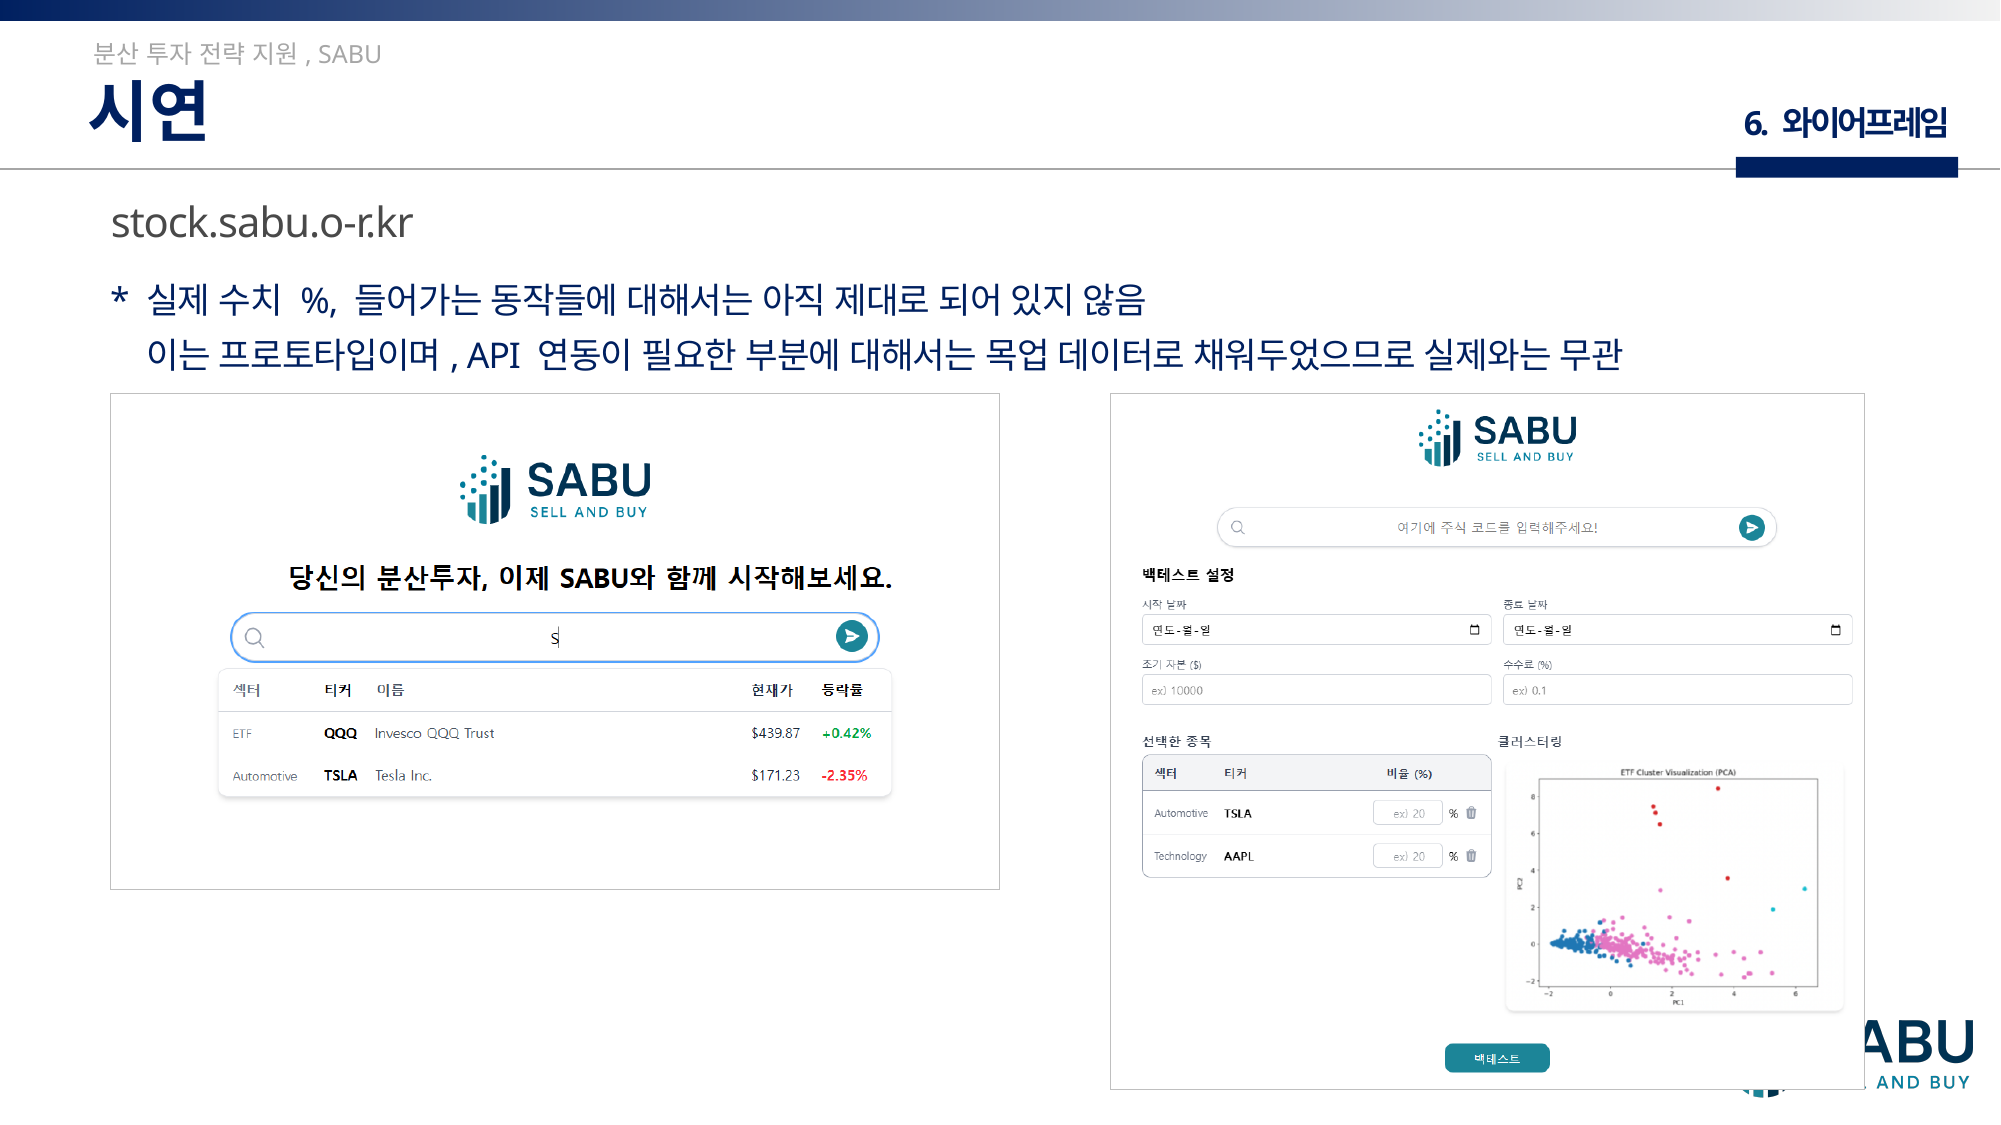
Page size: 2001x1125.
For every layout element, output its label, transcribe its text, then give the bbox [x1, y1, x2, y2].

text_box stock.sabu.o-r.kr [110, 180, 963, 246]
text_box 시연 [87, 70, 757, 151]
picture [1109, 392, 1973, 1098]
text_box * 실제 수치 %, 들어가는 동작들에 대해서는 아직 제대로 되어 있지 않음 이는 프로토타입이며, API 연동이 필요한 부분에 대해서는 목업 데이터로 채워두었으므로 실제와는 무관 [110, 265, 1628, 376]
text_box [1732, 101, 1963, 179]
picture [109, 393, 1001, 891]
text_box 분산 투자 전략 지원, SABU [94, 38, 407, 69]
text_box [0, 0, 2000, 22]
